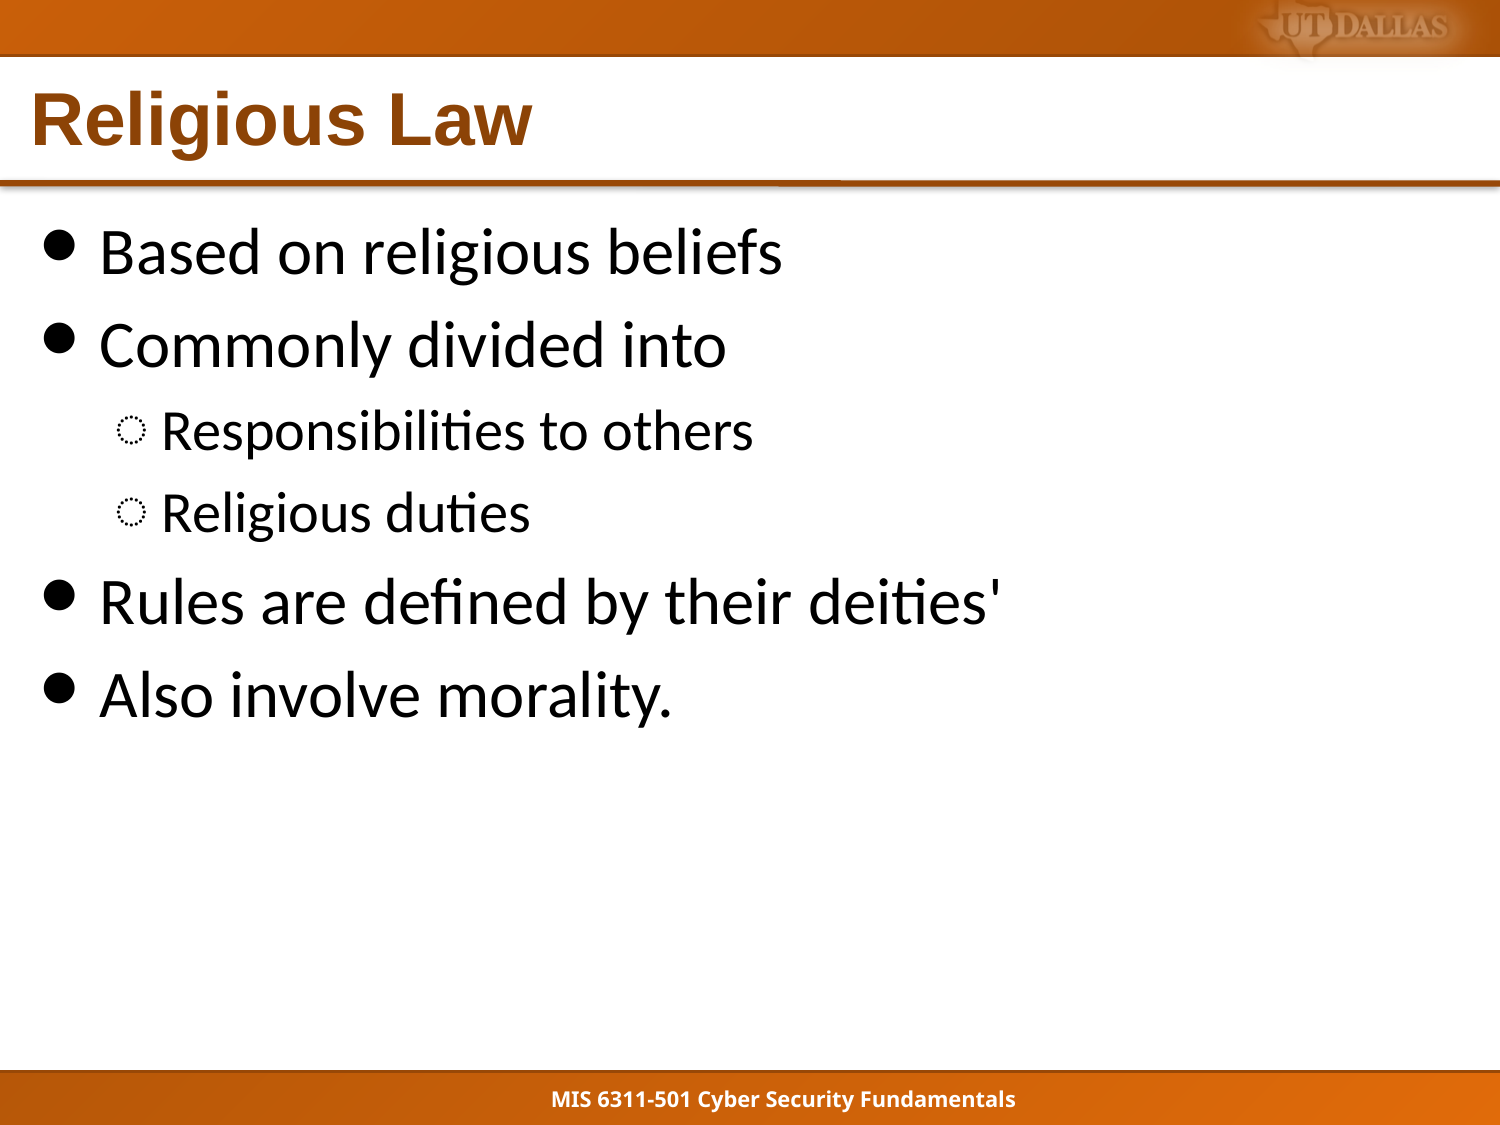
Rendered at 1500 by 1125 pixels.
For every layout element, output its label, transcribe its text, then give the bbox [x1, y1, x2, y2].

picture [1218, 0, 1500, 64]
title Religious Law [0, 64, 1500, 178]
list Based on religious beliefs Commonly divided into Responsibilities to others Religious duties Rules are defined by their deities' Also involve morality. [24, 199, 1500, 1077]
